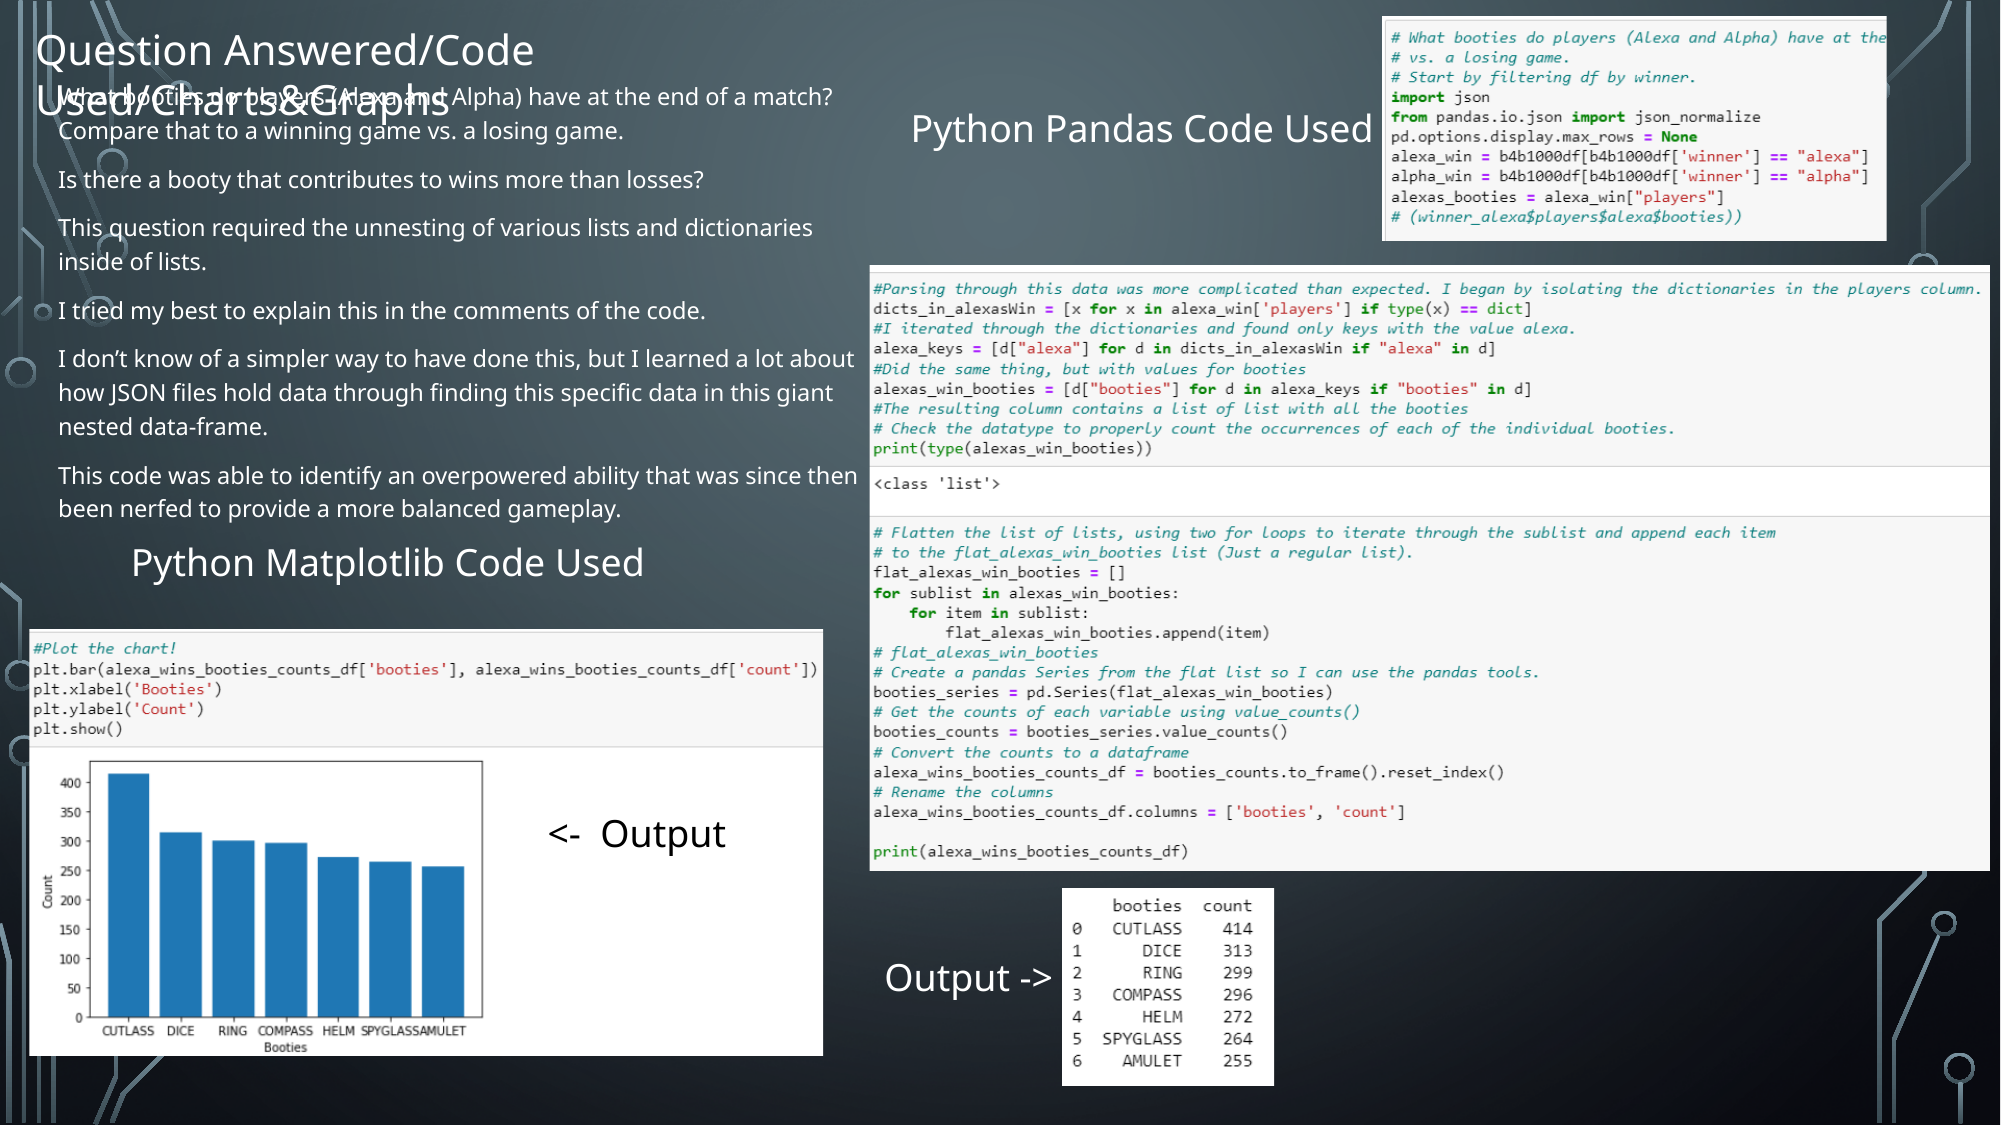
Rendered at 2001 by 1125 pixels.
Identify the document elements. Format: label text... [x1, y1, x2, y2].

picture [29, 628, 824, 1057]
picture [1381, 16, 1887, 241]
text_box Question Answered/Code Used/Charts&Graphs [20, 16, 944, 132]
list What booties do players (Alexa and Alpha) have at the end of a match? Compare that to a winning game vs. a losing game. Is there a booty that contributes to wins more than losses? This question required the unnesting of various lists and dictionaries inside of lists. I tried my best to explain this in the comments of the code. I don’t know of a simpler way to have done this, but I learned a lot about how JSON files hold data through finding this specific data in this giant nested data-frame. This code was able to identify an overpowered ability that was since then been nerfed to provide a more balanced gameplay. [43, 69, 880, 532]
picture [1061, 888, 1275, 1086]
text_box Python Matplotlib Code Used [116, 531, 737, 591]
text_box Output -> [869, 946, 1061, 1007]
picture [869, 264, 1991, 871]
text_box Python Pandas Code Used [895, 98, 1381, 158]
